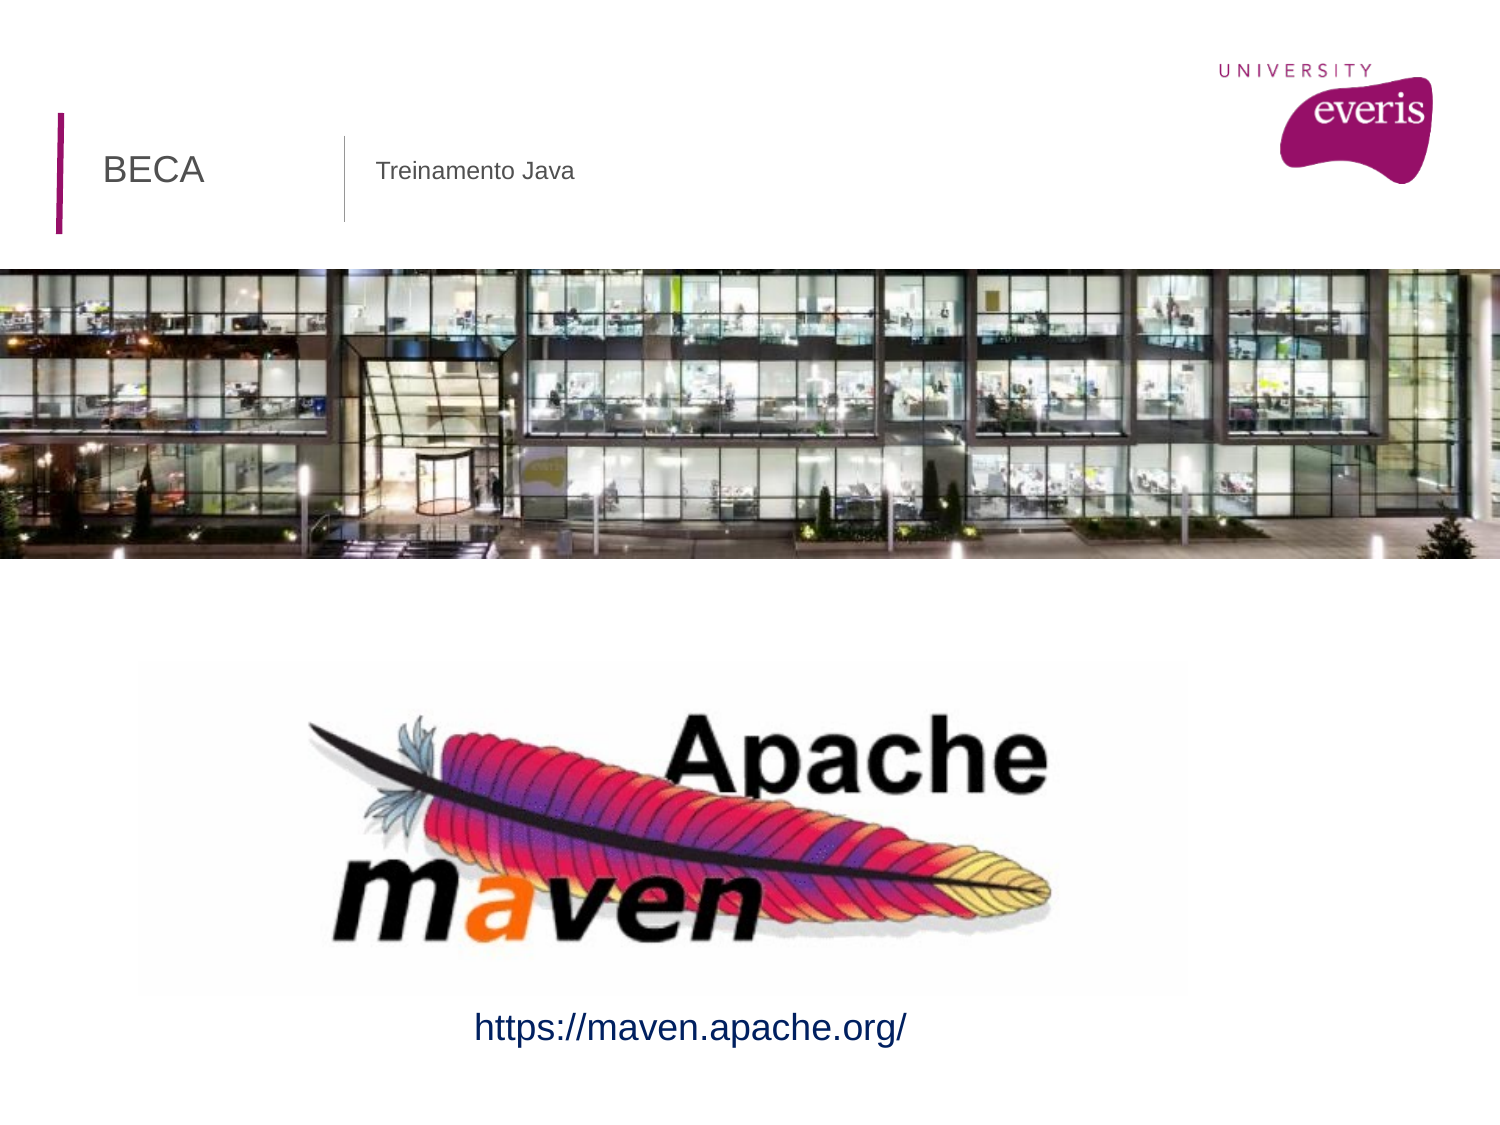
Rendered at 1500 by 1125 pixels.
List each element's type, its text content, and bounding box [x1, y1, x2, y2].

text_box https://maven.apache.org/ [459, 996, 923, 1056]
list Treinamento Java [360, 150, 1078, 208]
picture [138, 661, 1300, 996]
list BECA [87, 142, 324, 212]
picture [1216, 47, 1441, 190]
picture [0, 269, 1500, 559]
